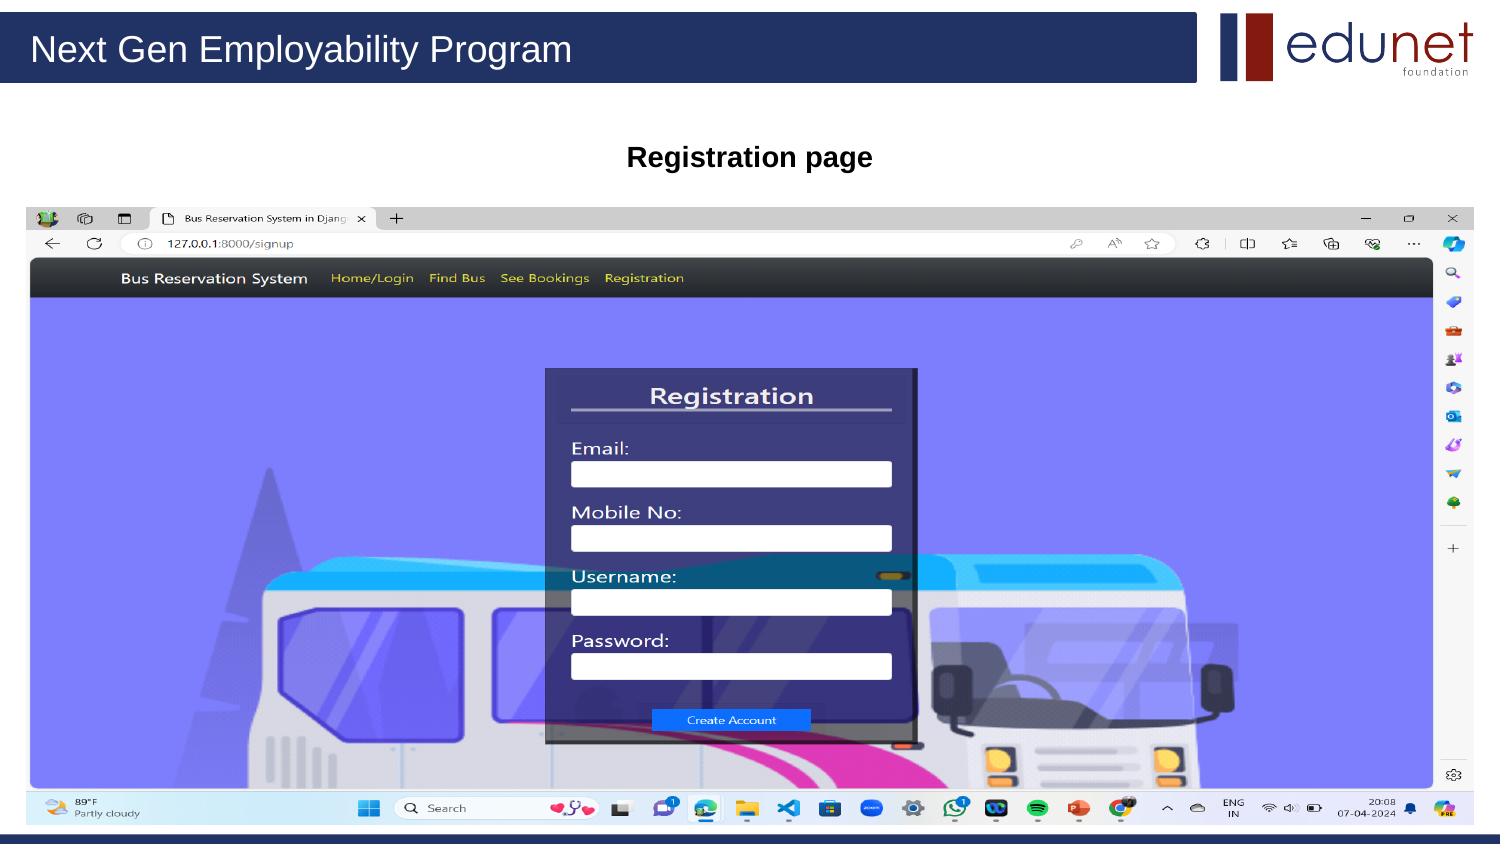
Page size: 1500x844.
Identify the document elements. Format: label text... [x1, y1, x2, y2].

title Registration page [103, 104, 1397, 206]
picture [26, 207, 1474, 825]
picture [1279, 14, 1482, 83]
